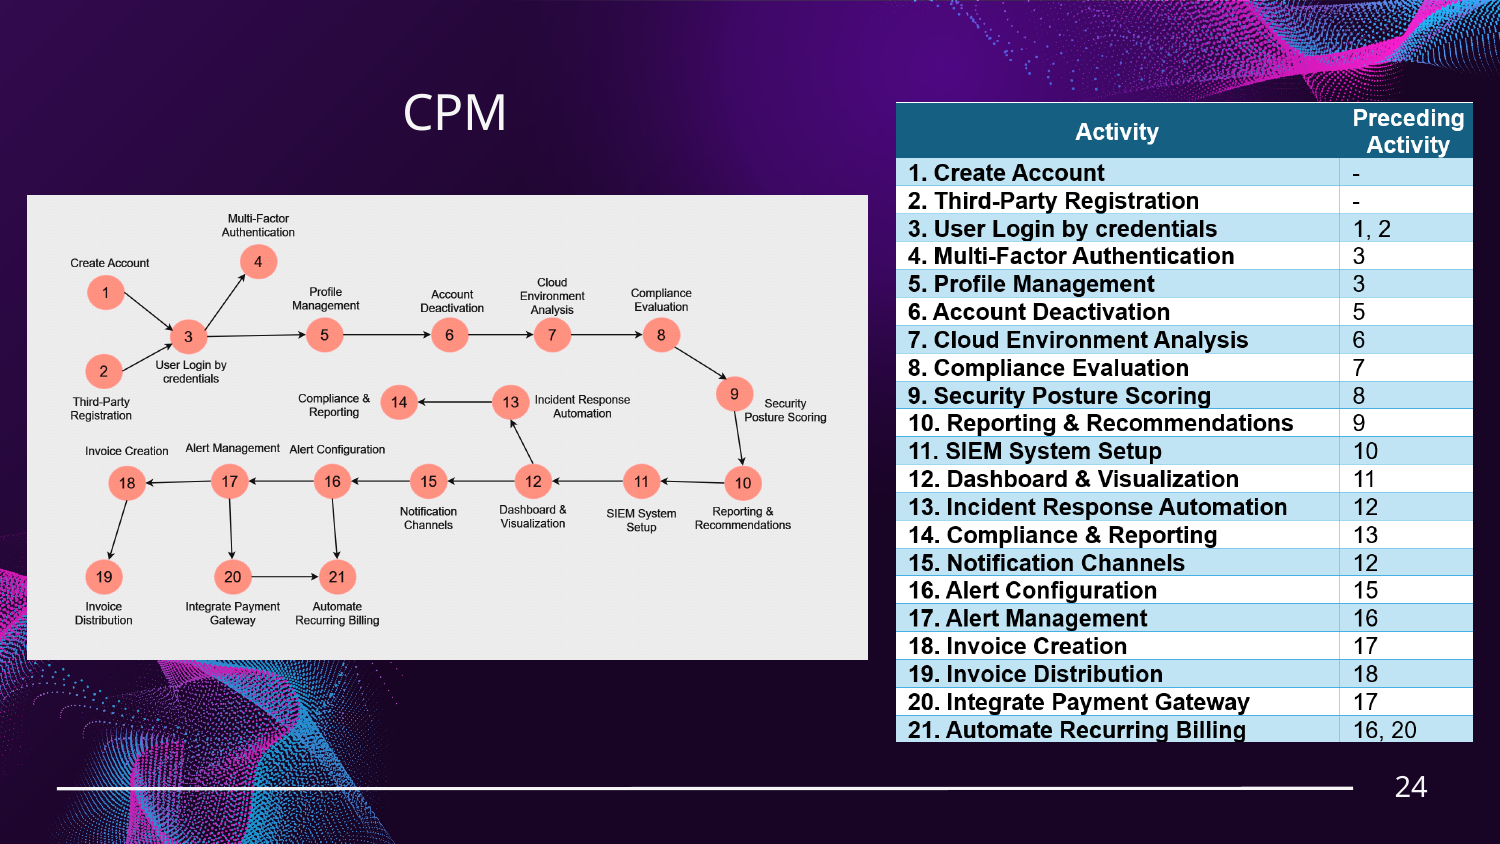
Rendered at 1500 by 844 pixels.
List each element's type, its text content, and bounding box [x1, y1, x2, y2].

picture [0, 195, 869, 844]
picture [895, 0, 1500, 742]
slide_number 24 [1353, 755, 1444, 821]
text_box CPM [387, 73, 590, 149]
